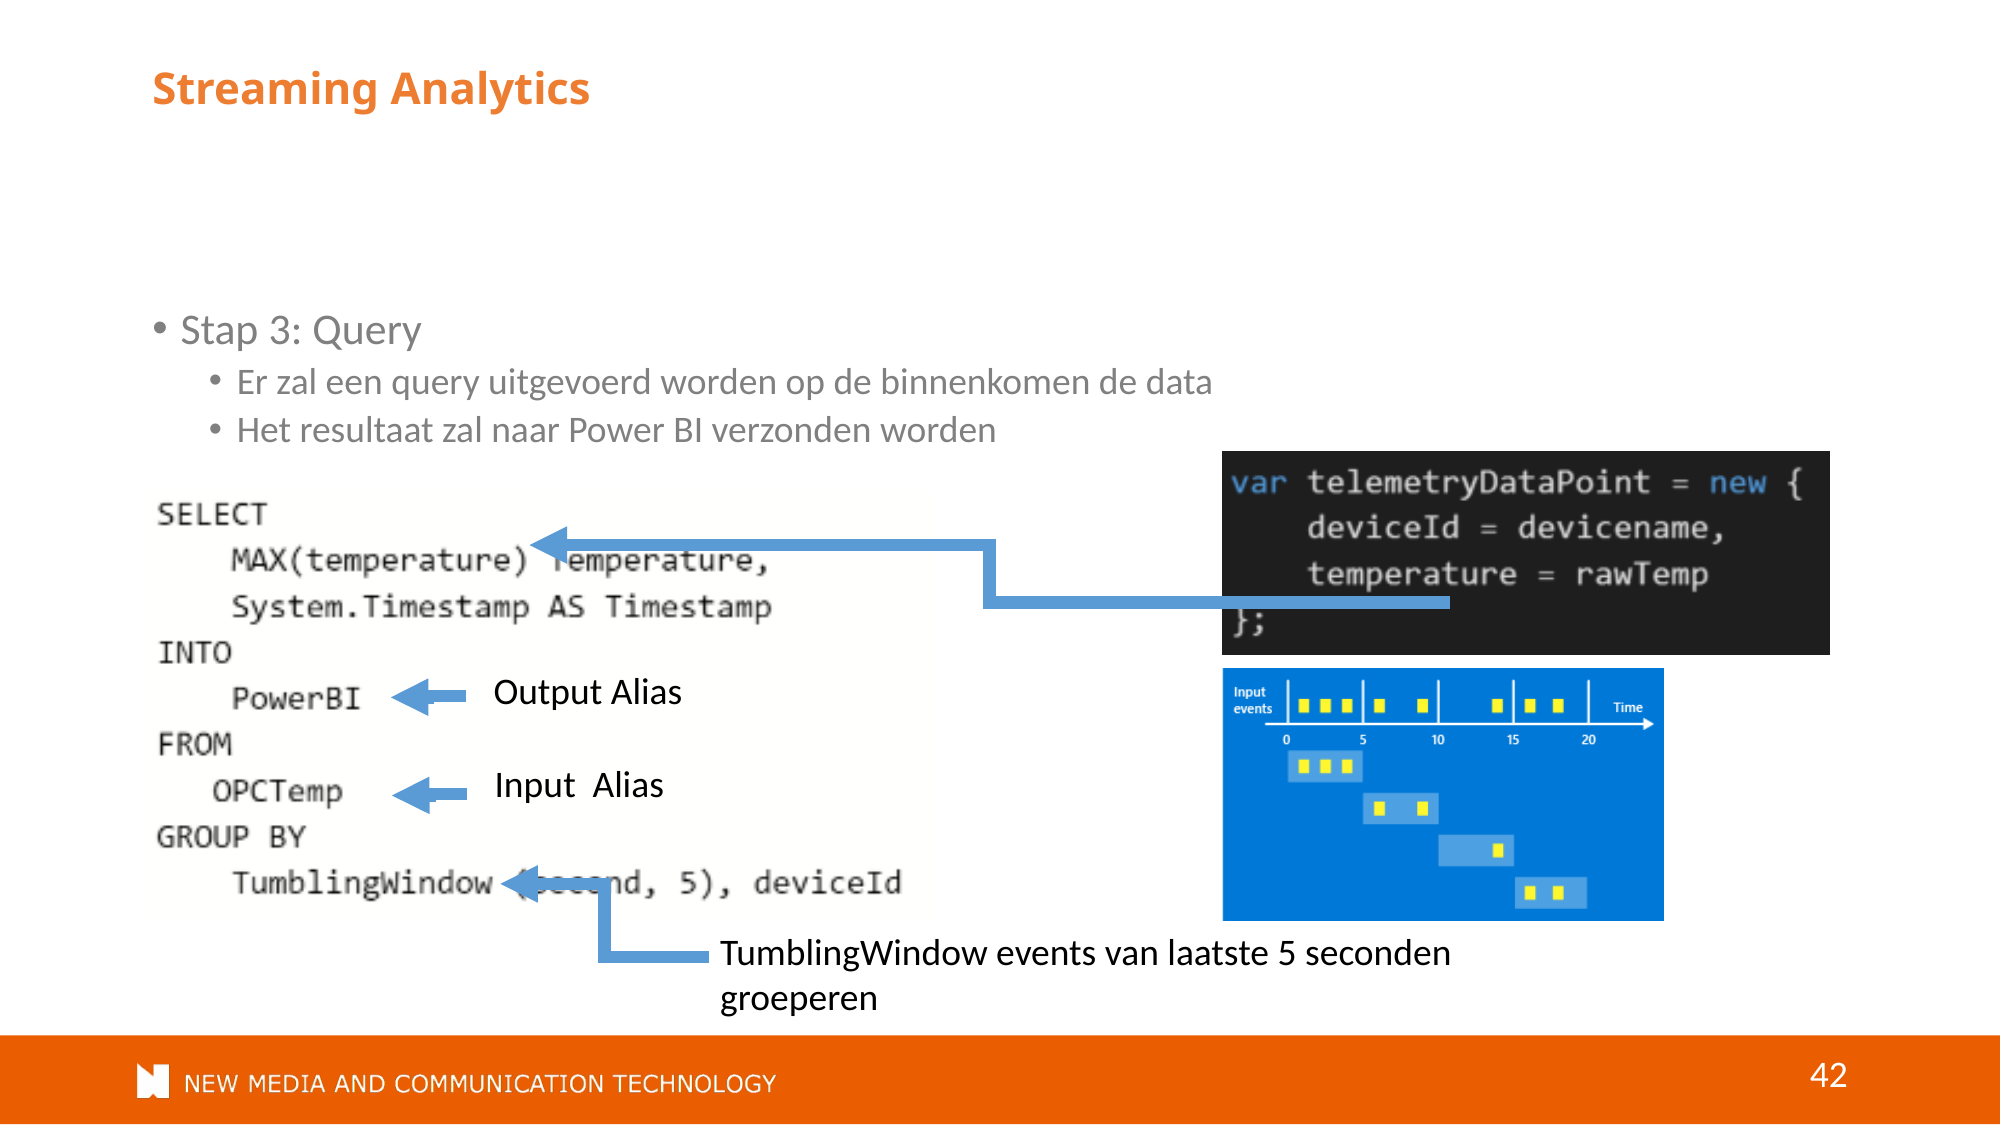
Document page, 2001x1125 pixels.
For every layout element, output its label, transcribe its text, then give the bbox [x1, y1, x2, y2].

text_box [500, 883, 709, 958]
text_box TumblingWindow events van laatste 5 seconden groeperen [705, 920, 1527, 1026]
title Streaming Analytics [137, 59, 1863, 278]
picture [1221, 451, 1830, 655]
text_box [529, 545, 1450, 603]
picture [137, 1063, 832, 1103]
slide_number 42 [1412, 1042, 1863, 1103]
list Stap 3: Query Er zal een query uitgevoerd worden op de binnenkomen de data Het resultaat zal naar Power BI verzonden worden [137, 299, 1863, 1014]
picture [1221, 668, 1664, 921]
picture [149, 482, 934, 921]
